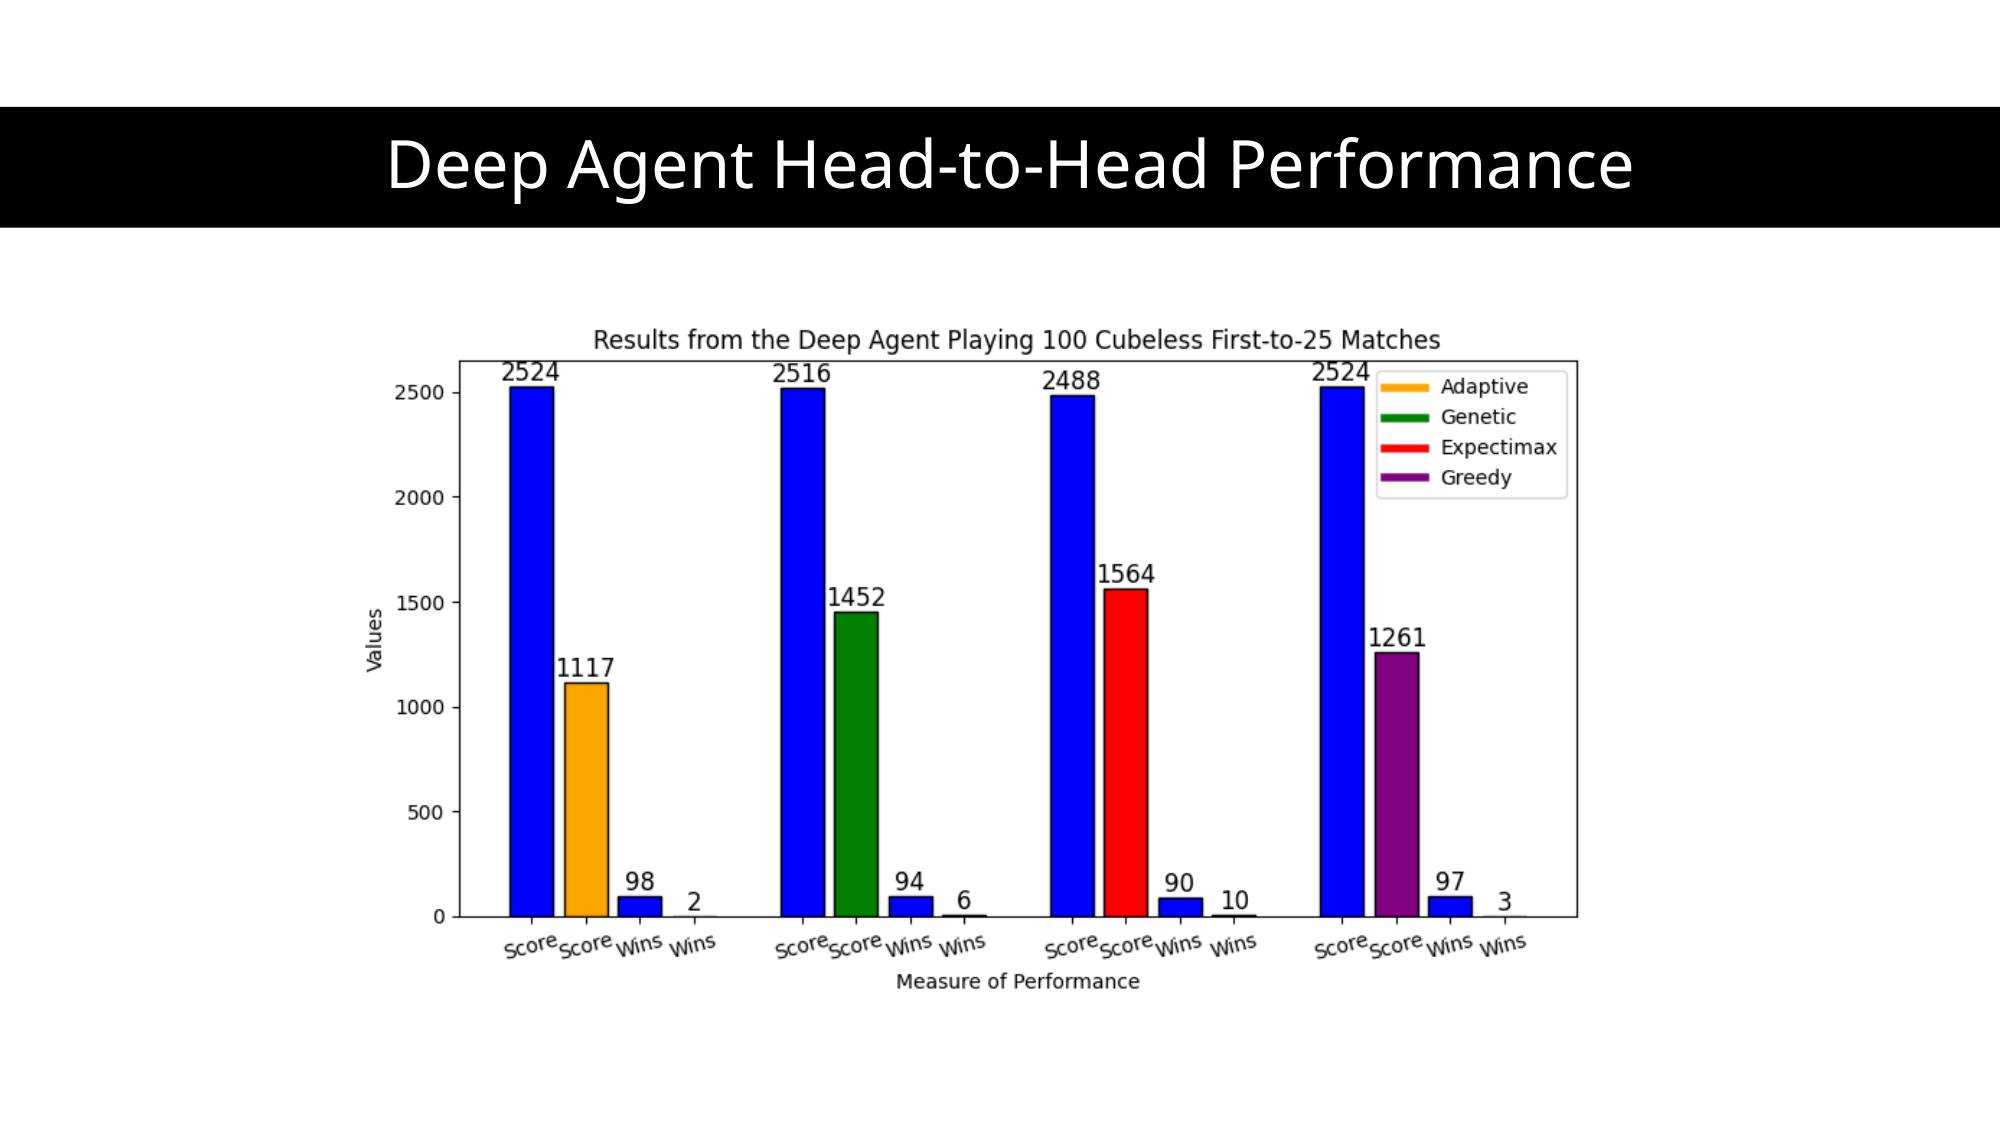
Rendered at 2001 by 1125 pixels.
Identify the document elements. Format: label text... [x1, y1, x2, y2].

text_box [0, 105, 2000, 229]
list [278, 274, 1722, 997]
title Deep Agent Head-to-Head Performance [91, 105, 1931, 228]
